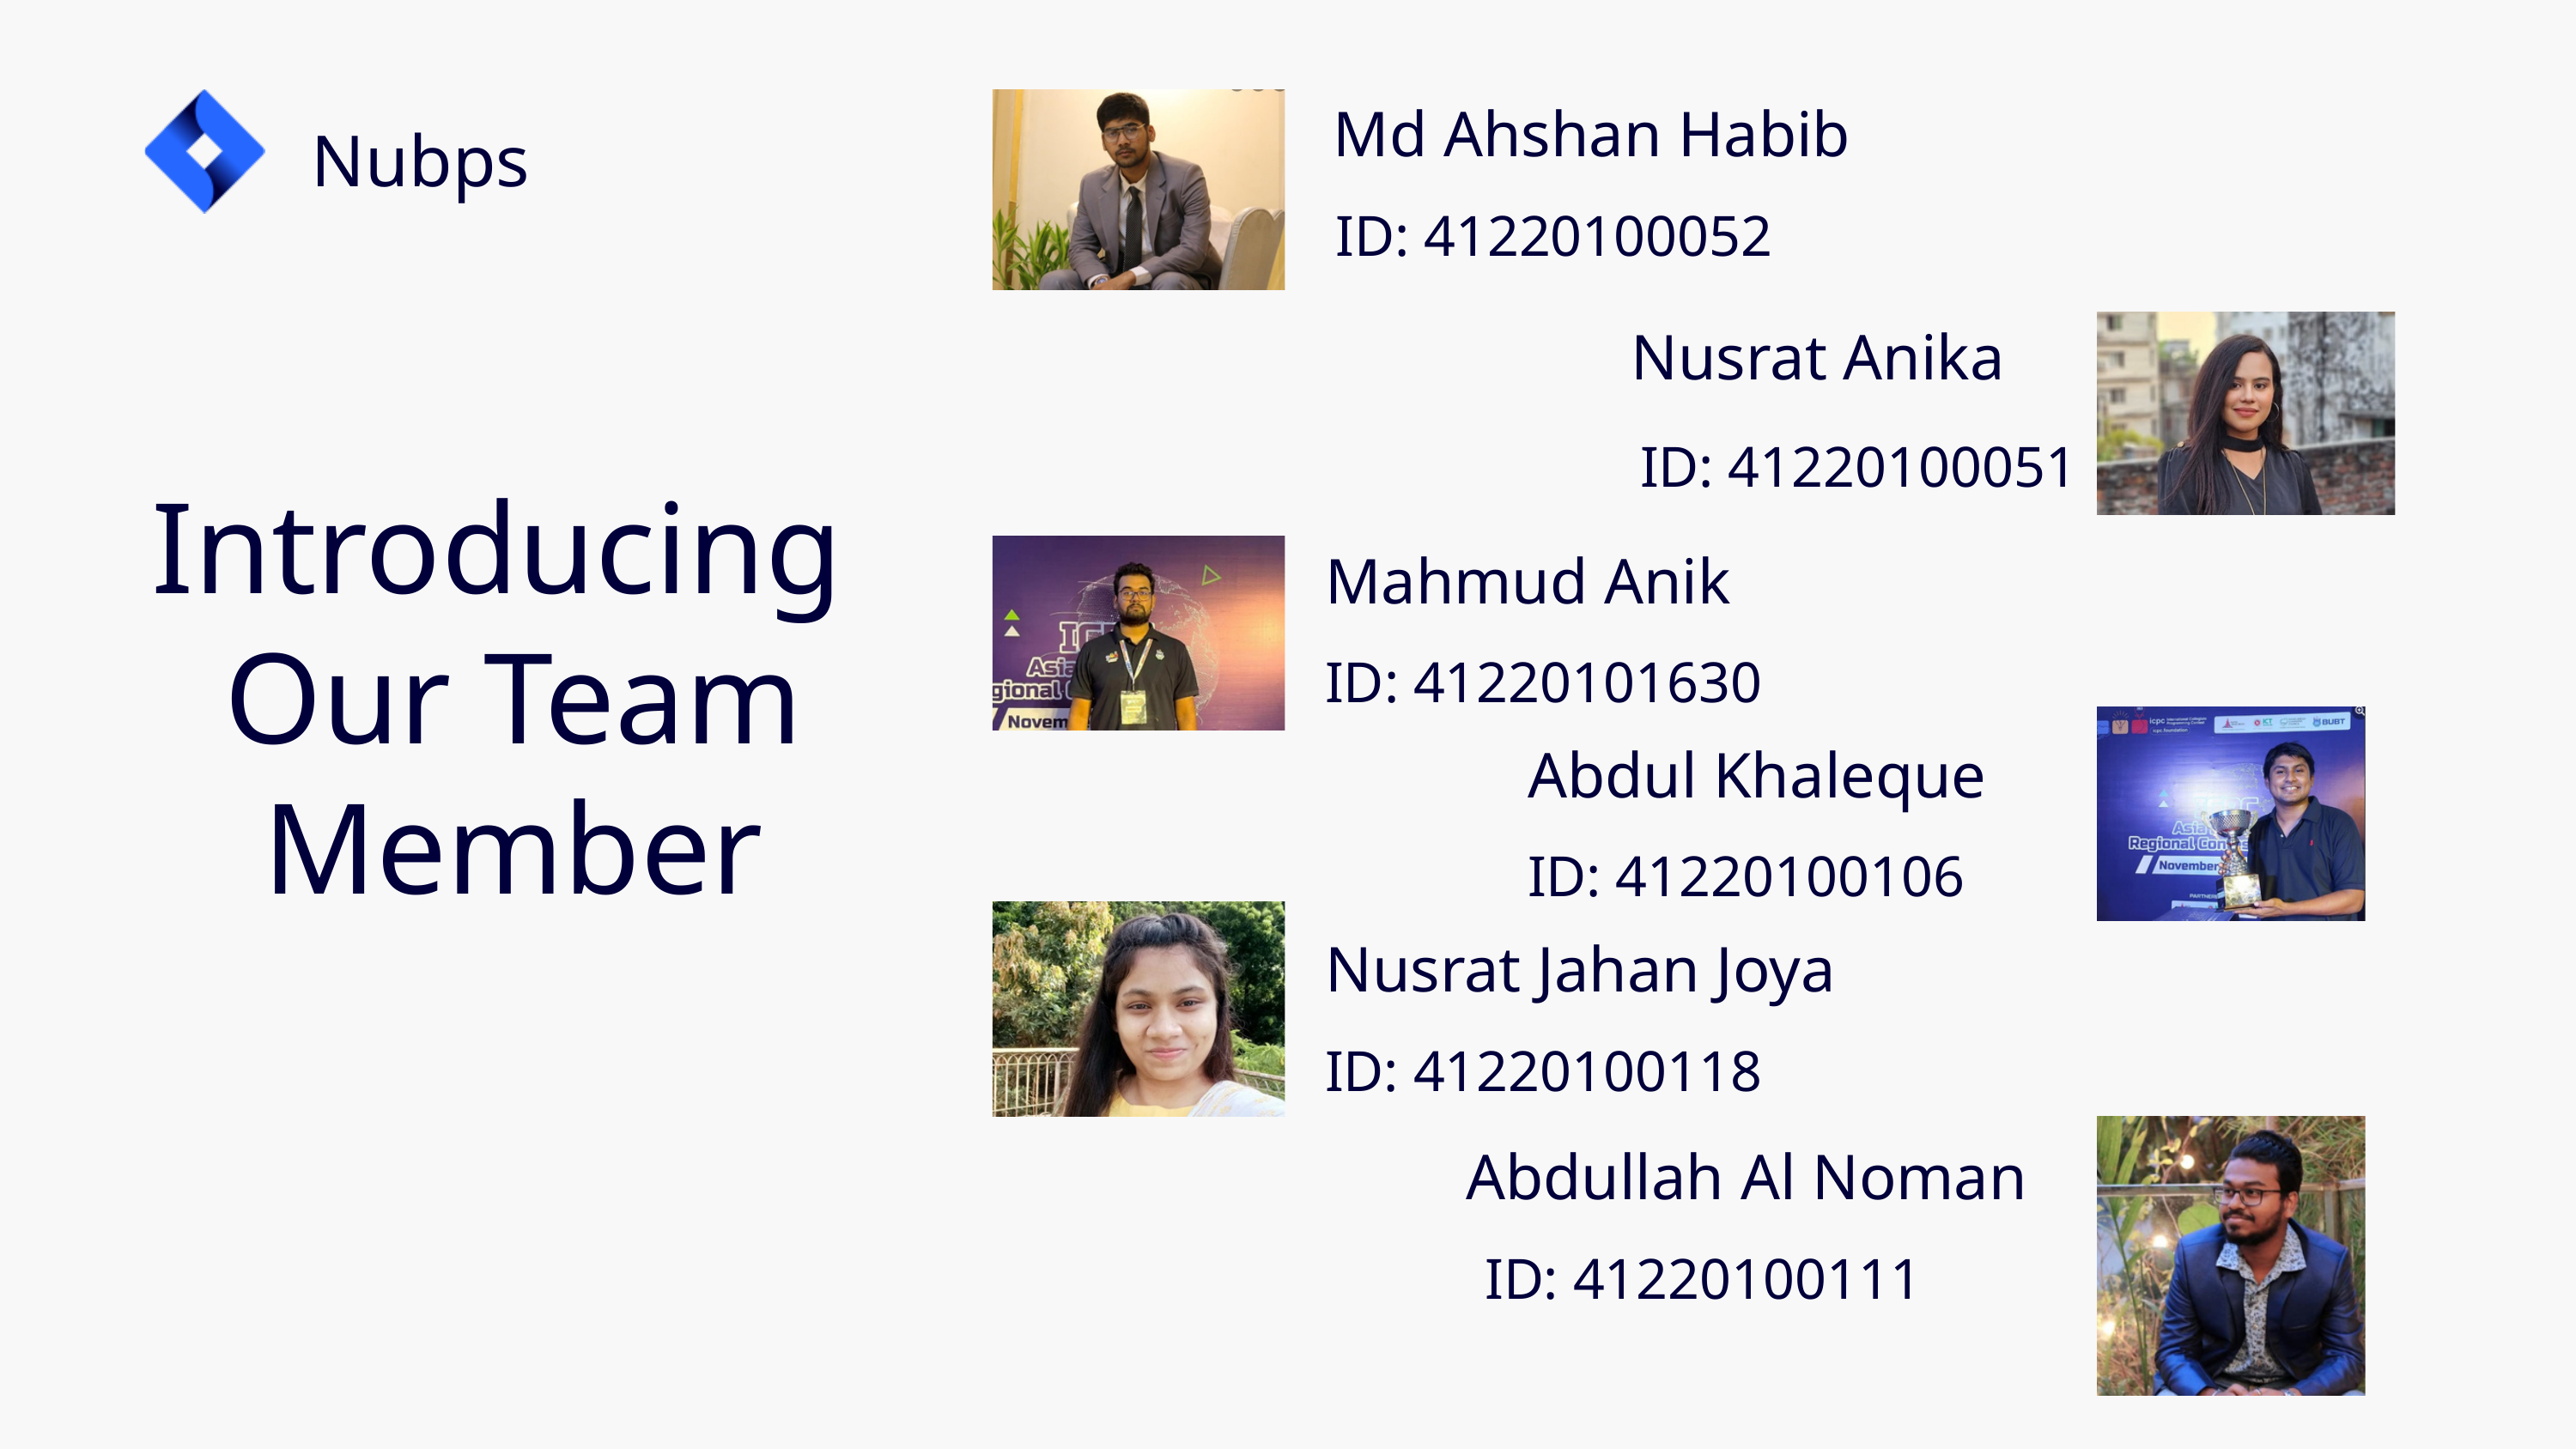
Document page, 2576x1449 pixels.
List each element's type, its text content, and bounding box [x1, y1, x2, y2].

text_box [1591, 312, 2126, 493]
text_box [2097, 1116, 2366, 1396]
text_box [2097, 706, 2366, 921]
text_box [144, 89, 1133, 215]
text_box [1443, 1132, 2050, 1304]
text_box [1325, 536, 1859, 708]
text_box [992, 536, 1285, 731]
text_box [2097, 312, 2396, 515]
text_box [992, 901, 1285, 1117]
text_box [1325, 89, 1859, 262]
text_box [1325, 924, 1917, 1096]
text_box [1527, 730, 2088, 902]
text_box [992, 89, 1285, 290]
text_box Introducing Our Team Member [144, 468, 882, 919]
